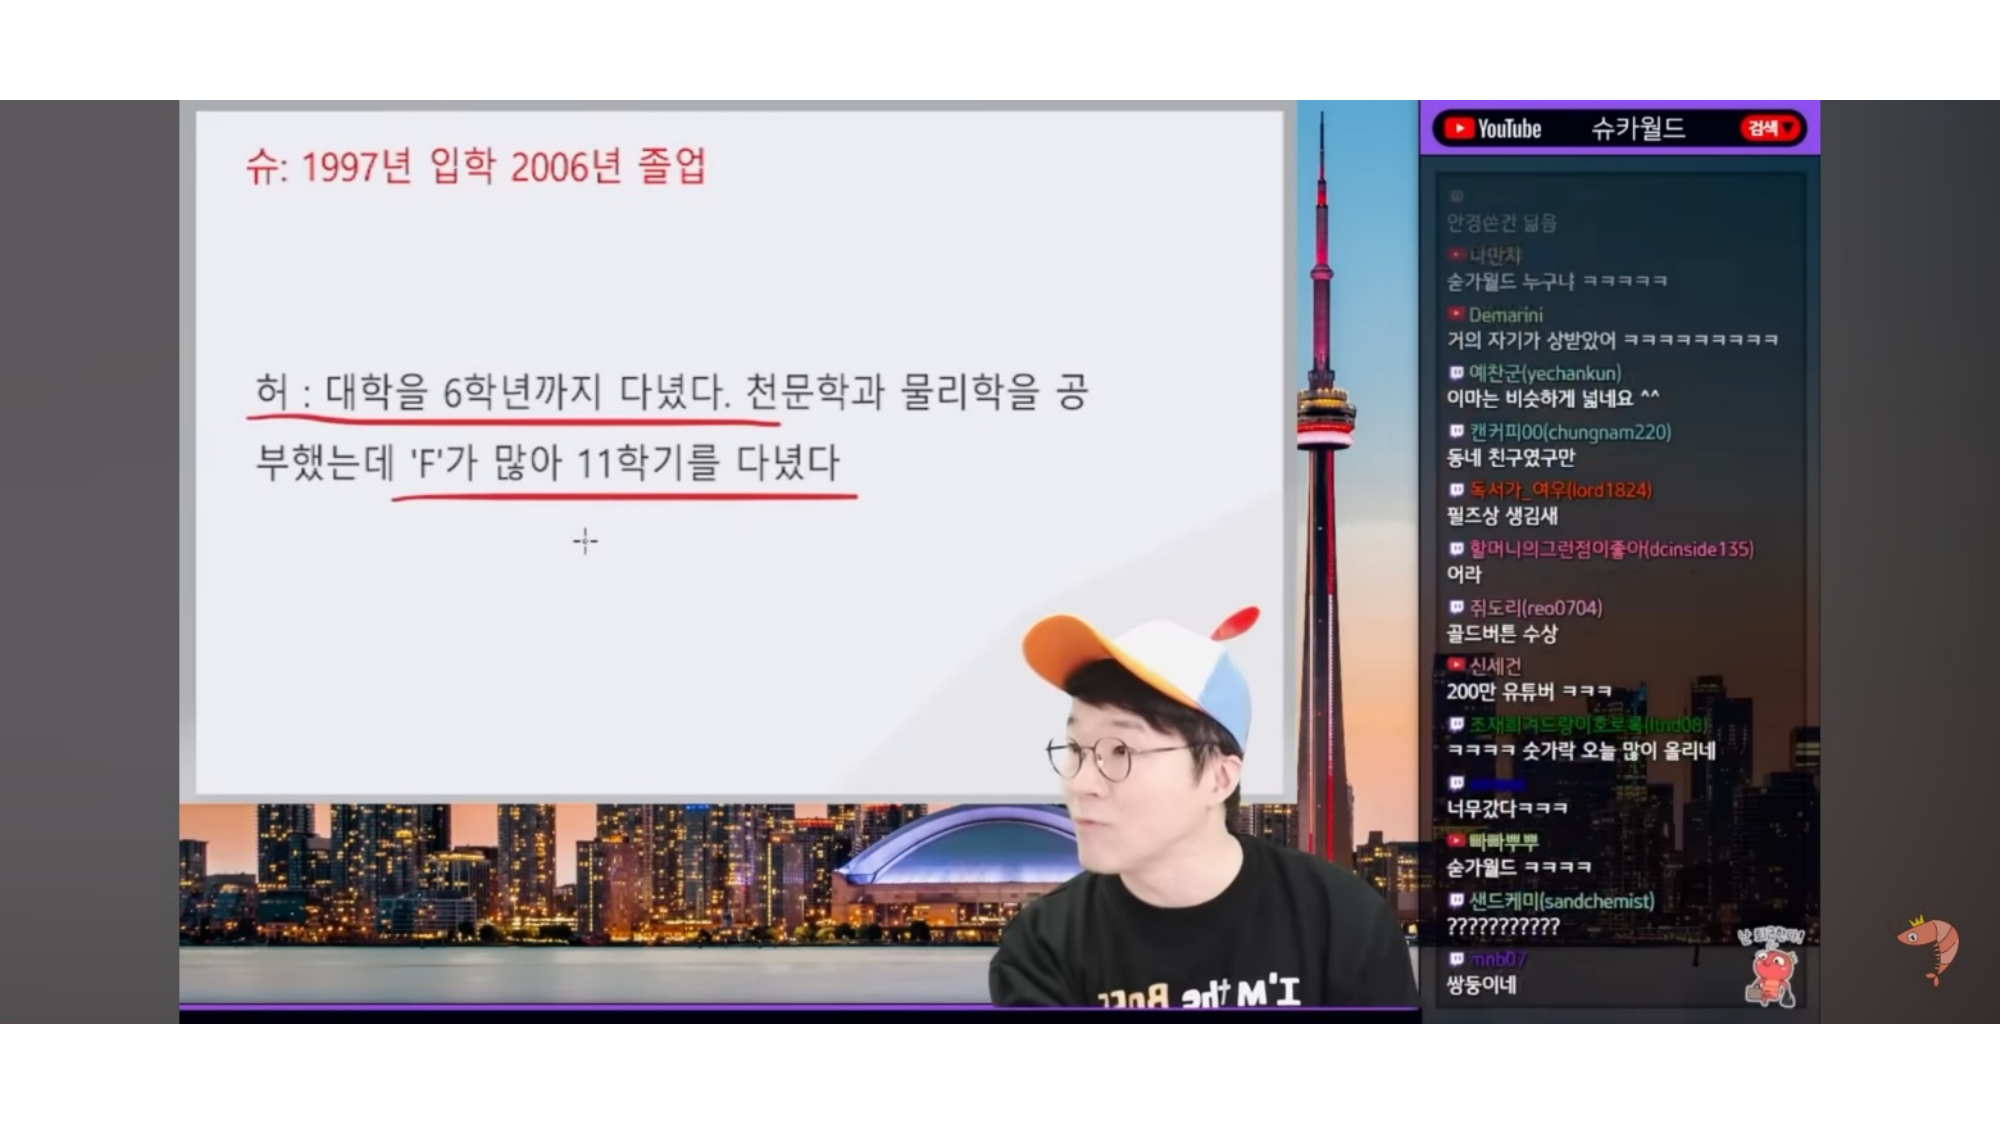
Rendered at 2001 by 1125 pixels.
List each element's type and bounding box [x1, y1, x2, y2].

picture [0, 100, 2000, 1025]
